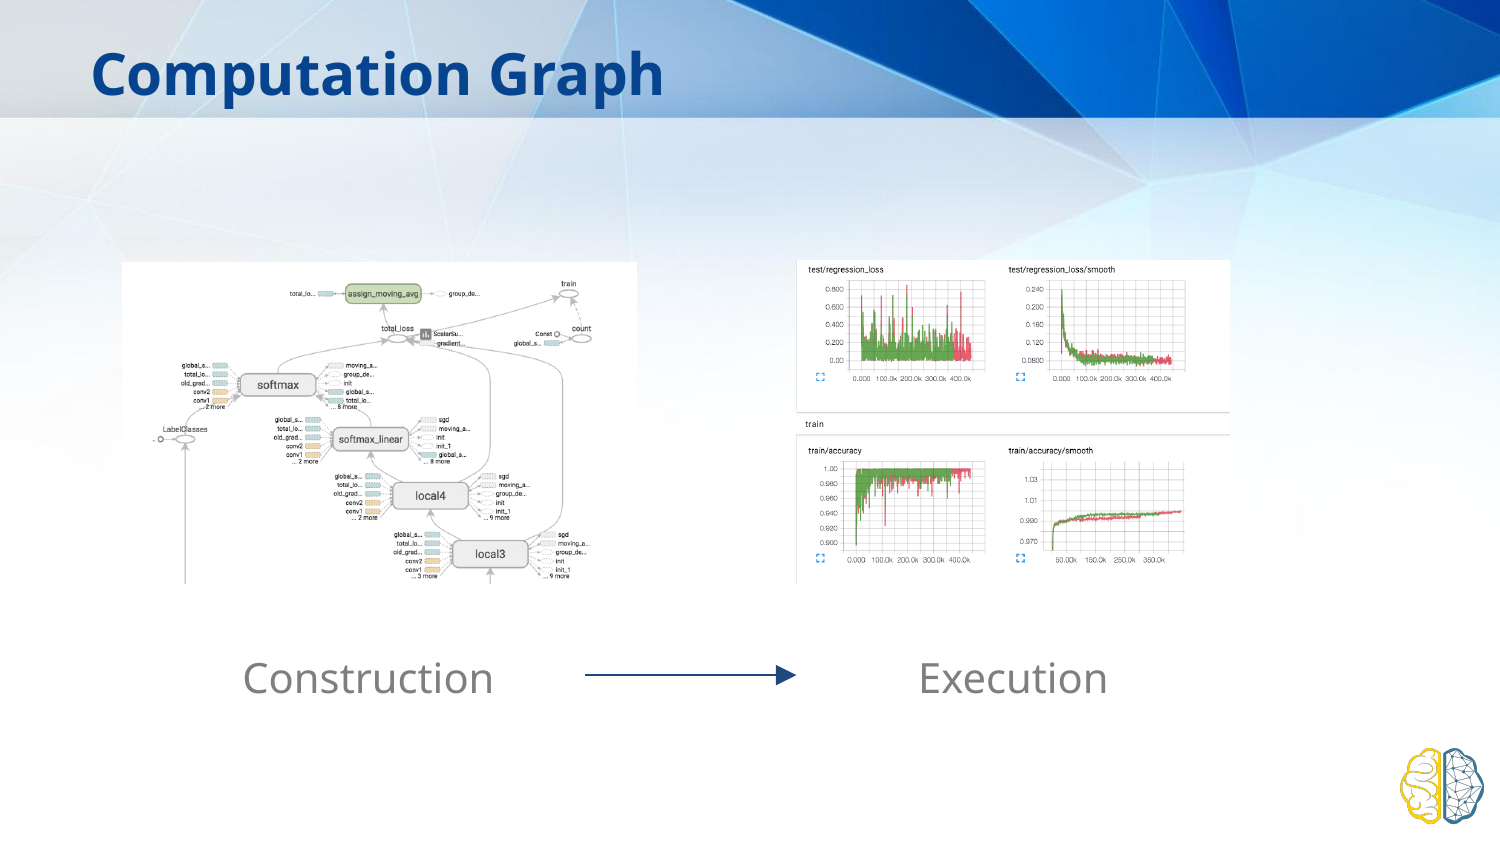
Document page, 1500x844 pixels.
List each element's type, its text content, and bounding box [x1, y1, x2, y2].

list Execution [796, 637, 1231, 713]
picture [0, 0, 1500, 844]
title Computation Graph [75, 21, 1425, 122]
list Construction [151, 637, 586, 713]
